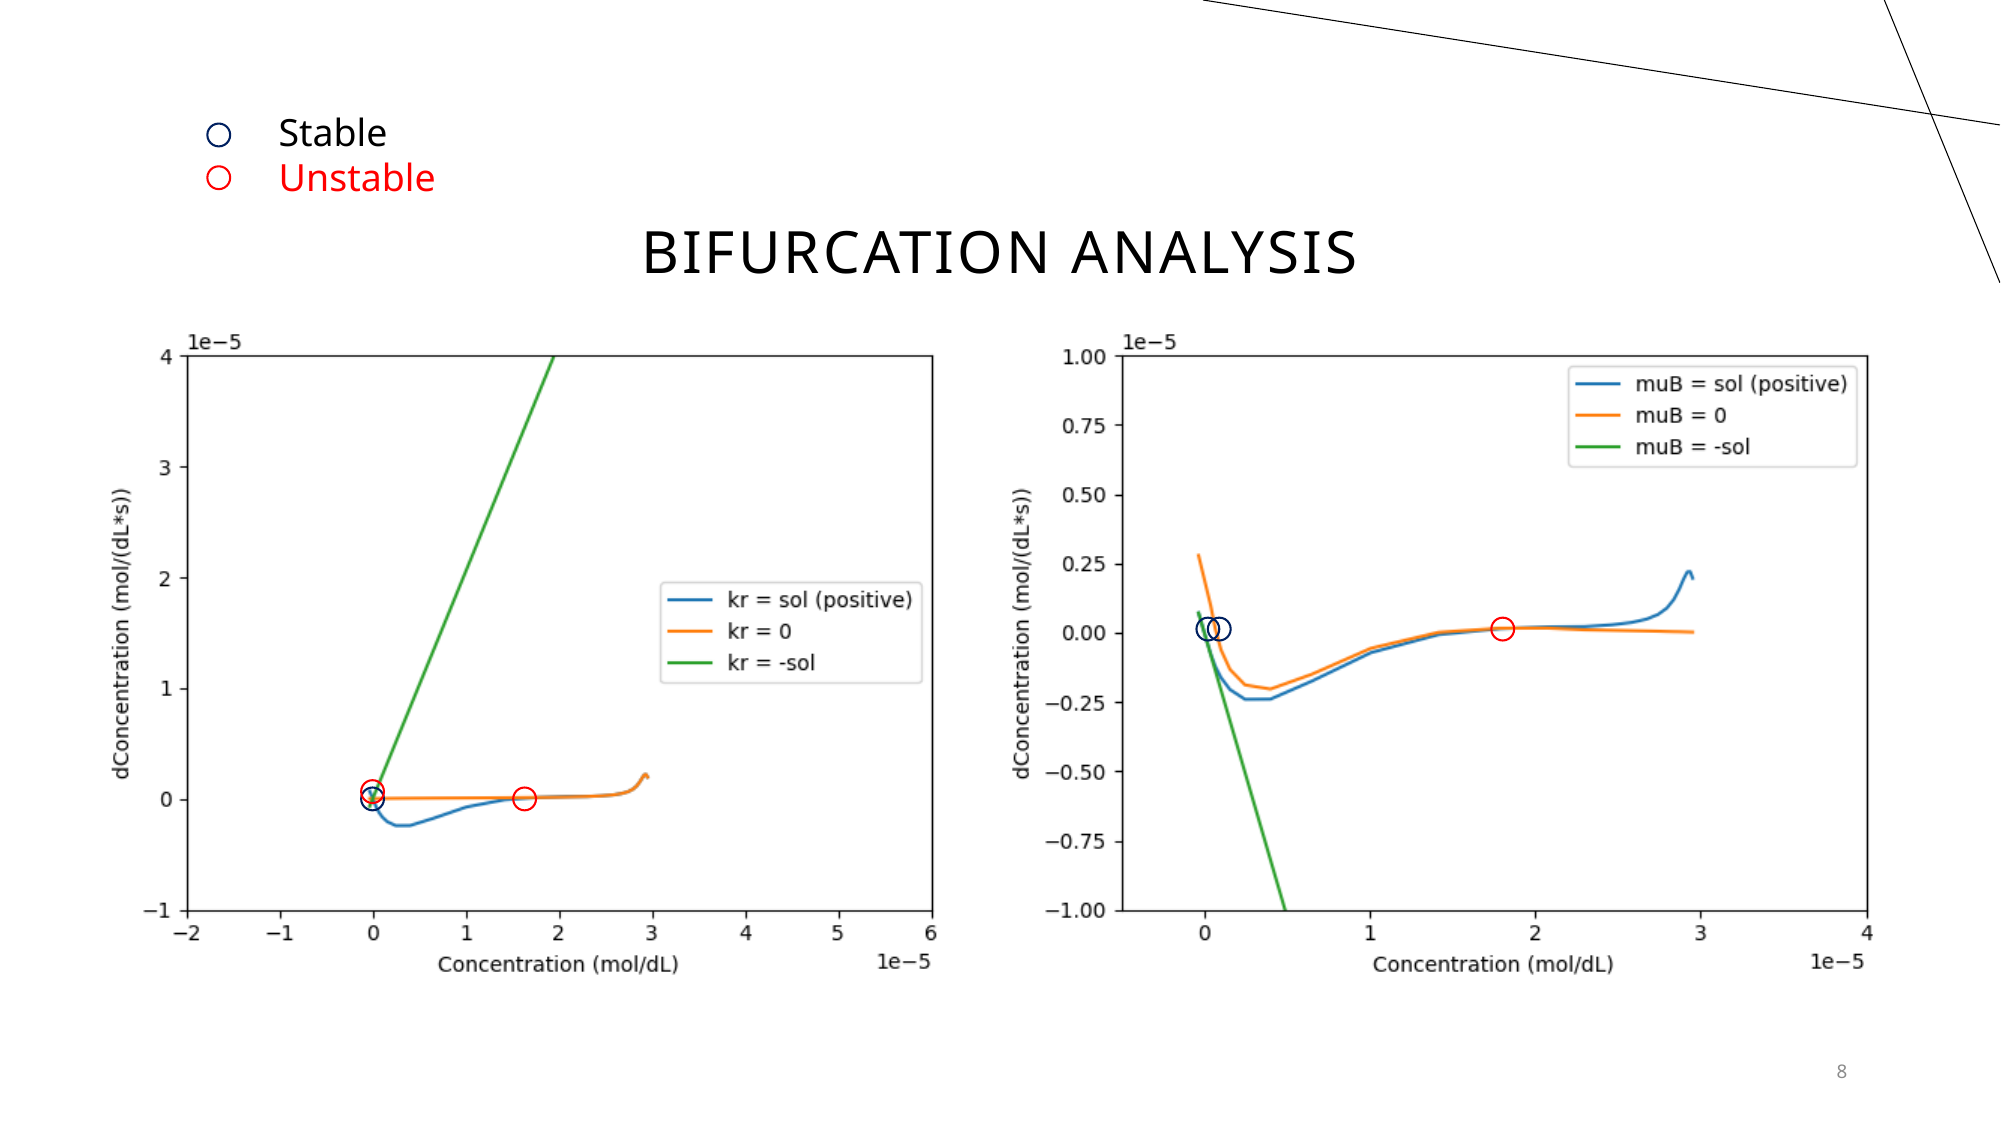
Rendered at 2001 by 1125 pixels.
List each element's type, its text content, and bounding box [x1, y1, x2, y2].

picture [999, 318, 1888, 991]
text_box [206, 122, 232, 148]
text_box Stable Unstable [263, 101, 525, 206]
picture [96, 318, 953, 991]
slide_number 8 [1412, 1042, 1863, 1103]
title Bifurcation analysis [309, 146, 1691, 364]
text_box [206, 165, 232, 191]
